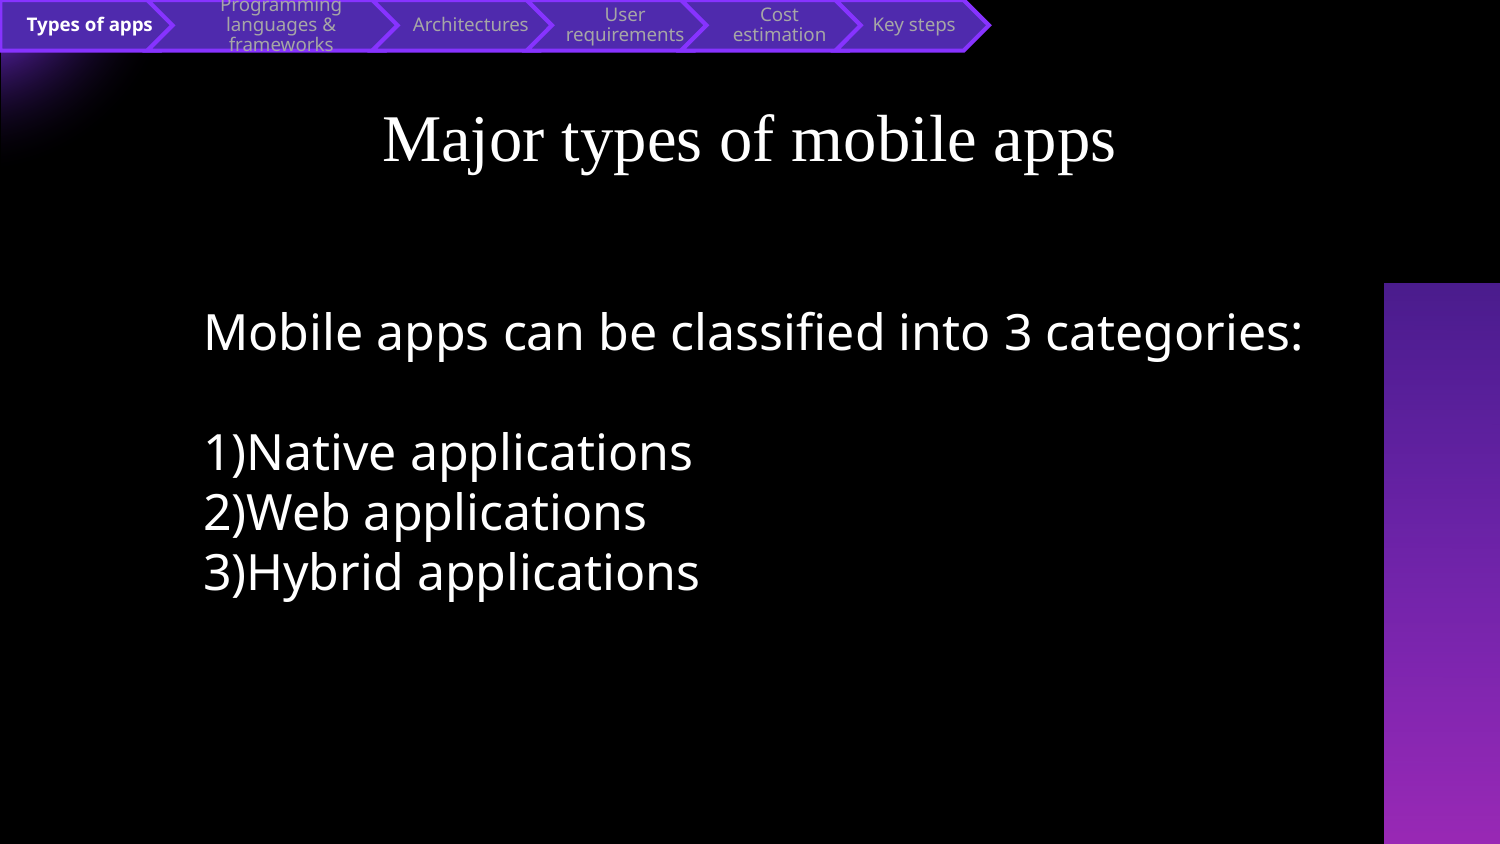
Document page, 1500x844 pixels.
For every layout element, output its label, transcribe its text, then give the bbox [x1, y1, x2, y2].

title Major types of mobile apps [116, 79, 1383, 174]
text_box Mobile apps can be classified into 3 categories: 1)Native applications 2)Web applications 3)Hybrid applications [188, 293, 1360, 608]
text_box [0, 0, 990, 51]
